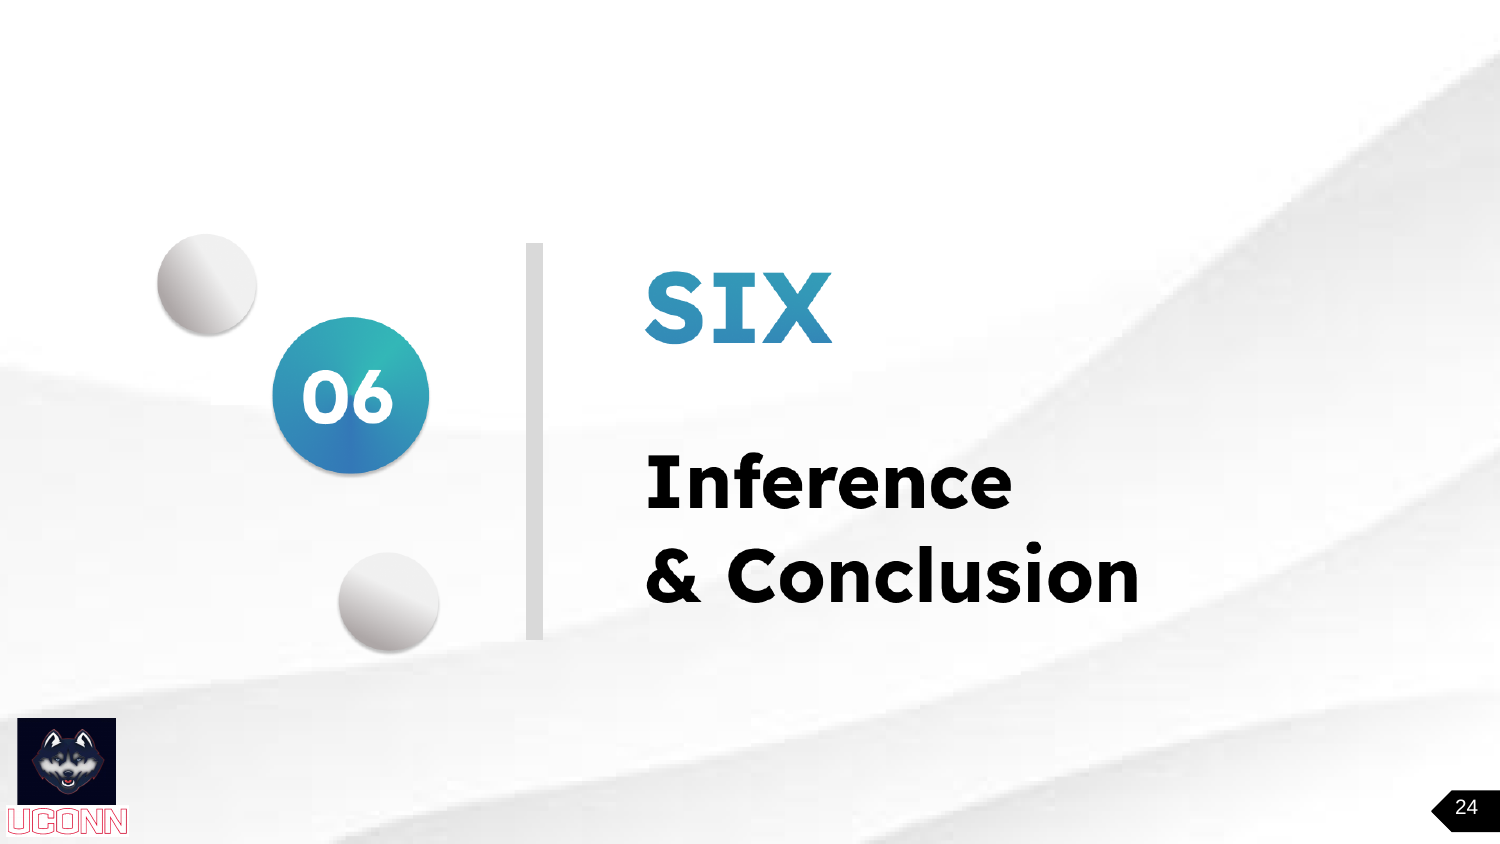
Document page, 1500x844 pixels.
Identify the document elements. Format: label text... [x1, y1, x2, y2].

picture [0, 0, 1500, 844]
text_box 24 [1440, 781, 1500, 832]
text_box [1431, 803, 1440, 820]
